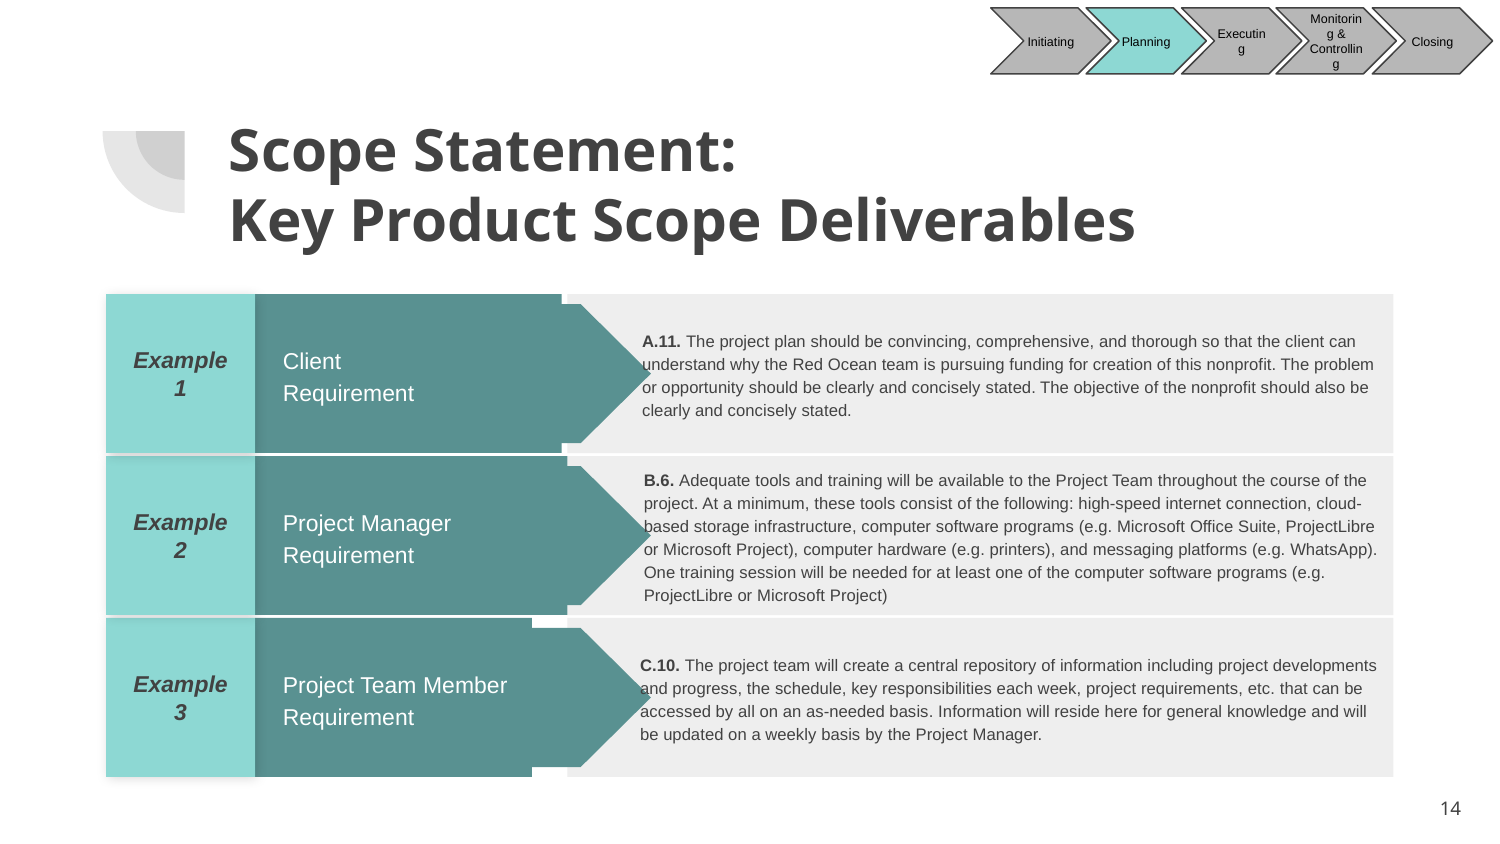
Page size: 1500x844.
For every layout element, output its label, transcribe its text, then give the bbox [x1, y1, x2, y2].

title Scope Statement: Key Product Scope Deliverables [213, 97, 1181, 280]
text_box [990, 7, 1493, 75]
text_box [105, 293, 1394, 454]
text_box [105, 461, 1394, 616]
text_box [105, 623, 1394, 778]
slide_number ‹#› [1386, 777, 1477, 842]
